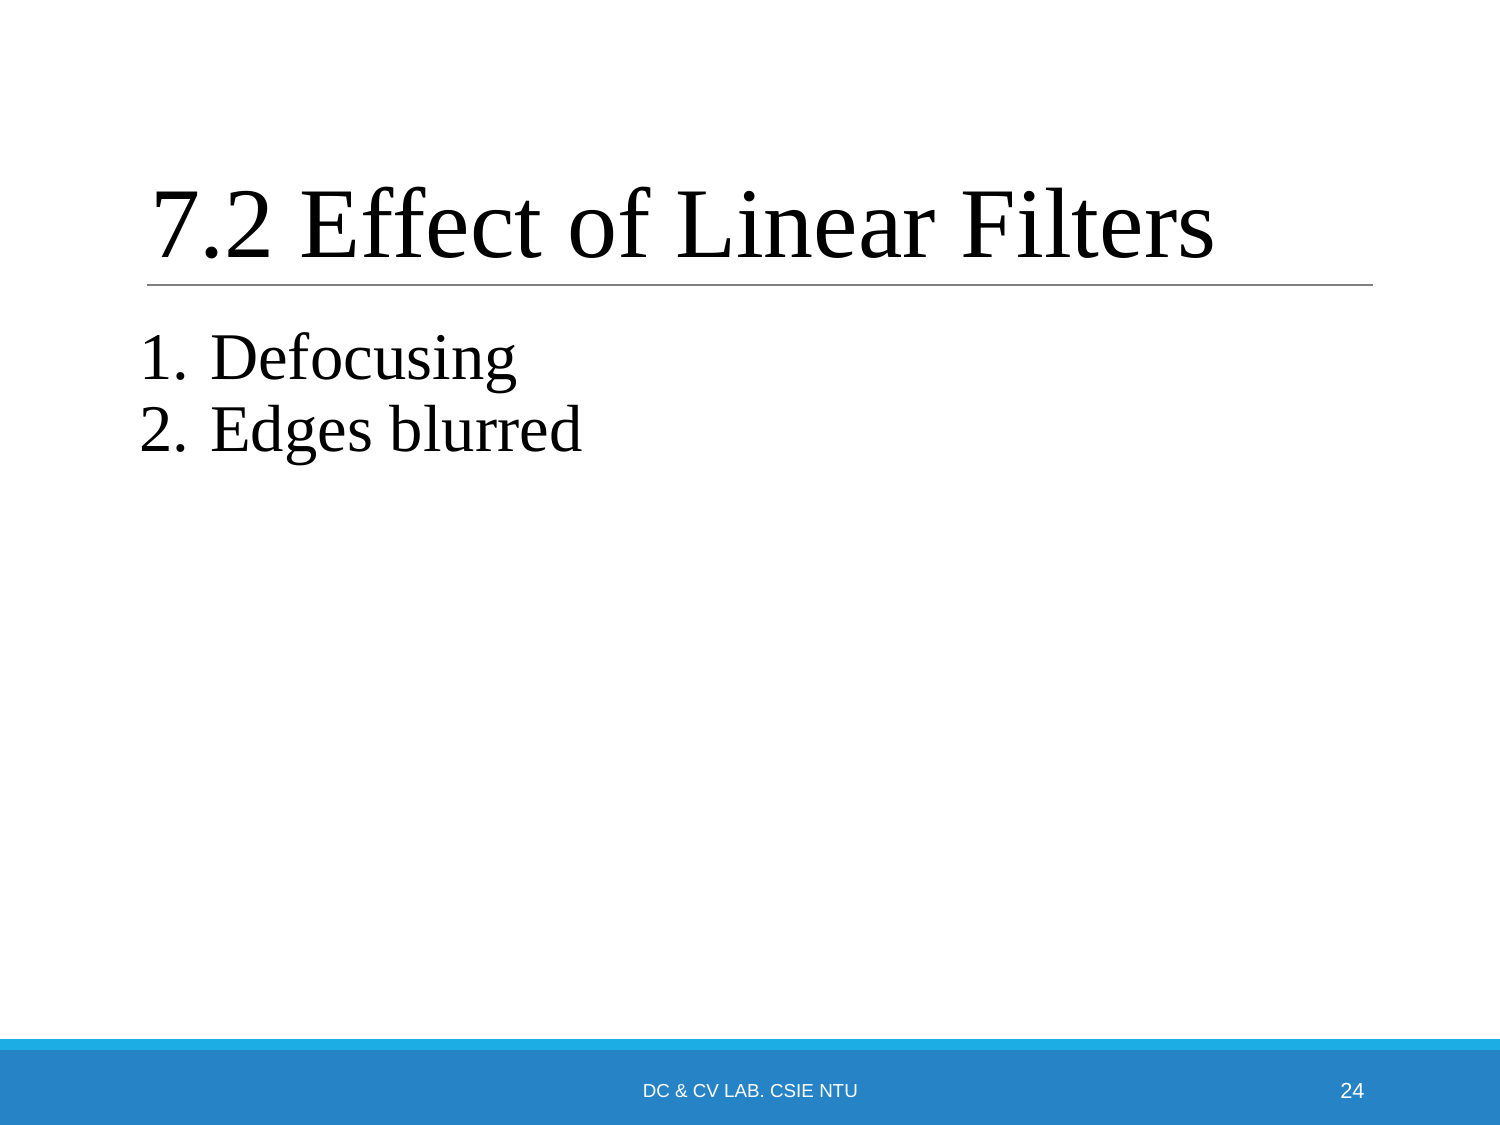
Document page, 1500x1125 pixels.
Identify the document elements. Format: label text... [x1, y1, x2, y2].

footer DC & CV LAB. CSIE NTU [453, 1059, 1047, 1120]
title 7.2 Effect of Linear Filters [135, 47, 1373, 285]
slide_number ‹#› [1218, 1059, 1380, 1120]
list Defocusing Edges blurred [135, 314, 1341, 1000]
